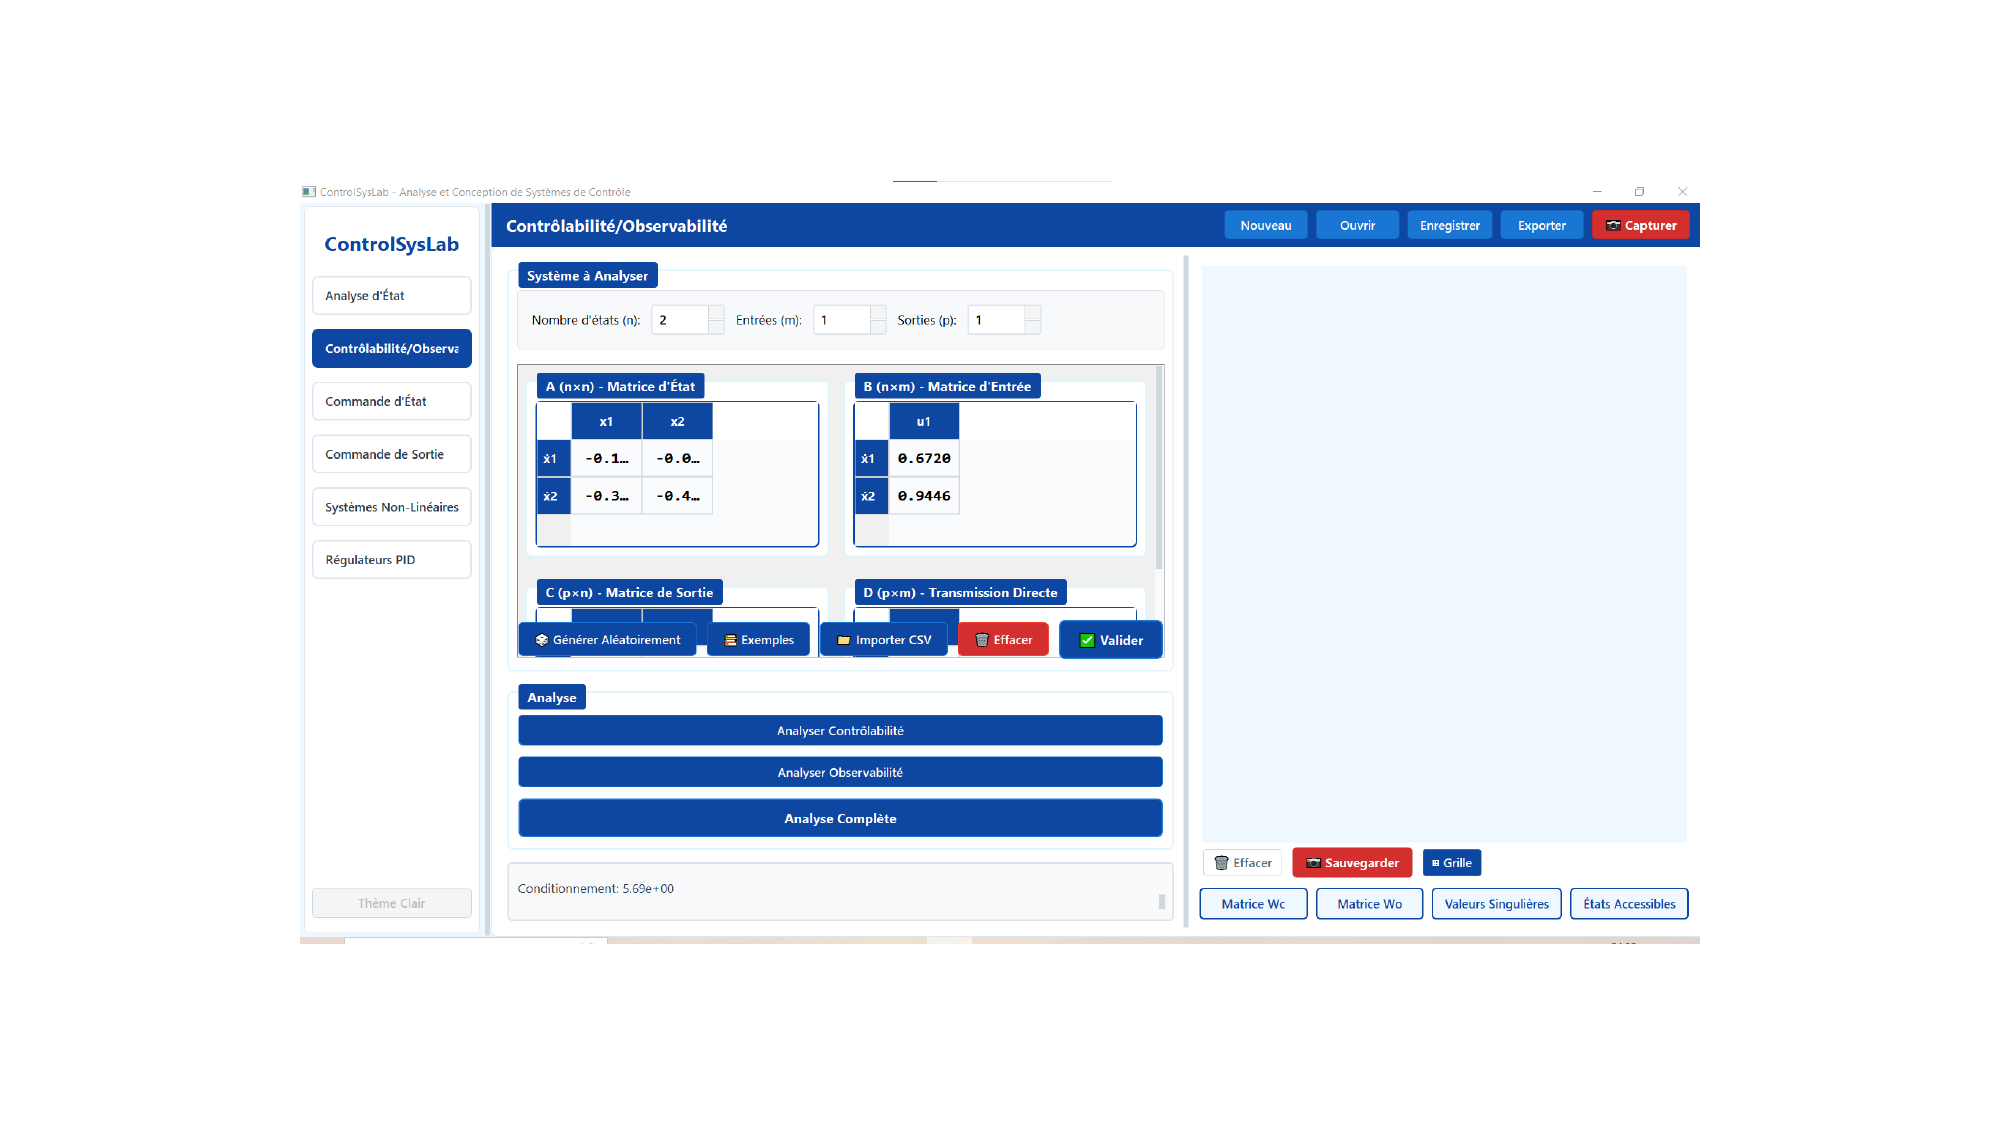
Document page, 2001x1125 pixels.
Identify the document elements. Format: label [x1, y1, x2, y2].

picture [300, 181, 1700, 944]
